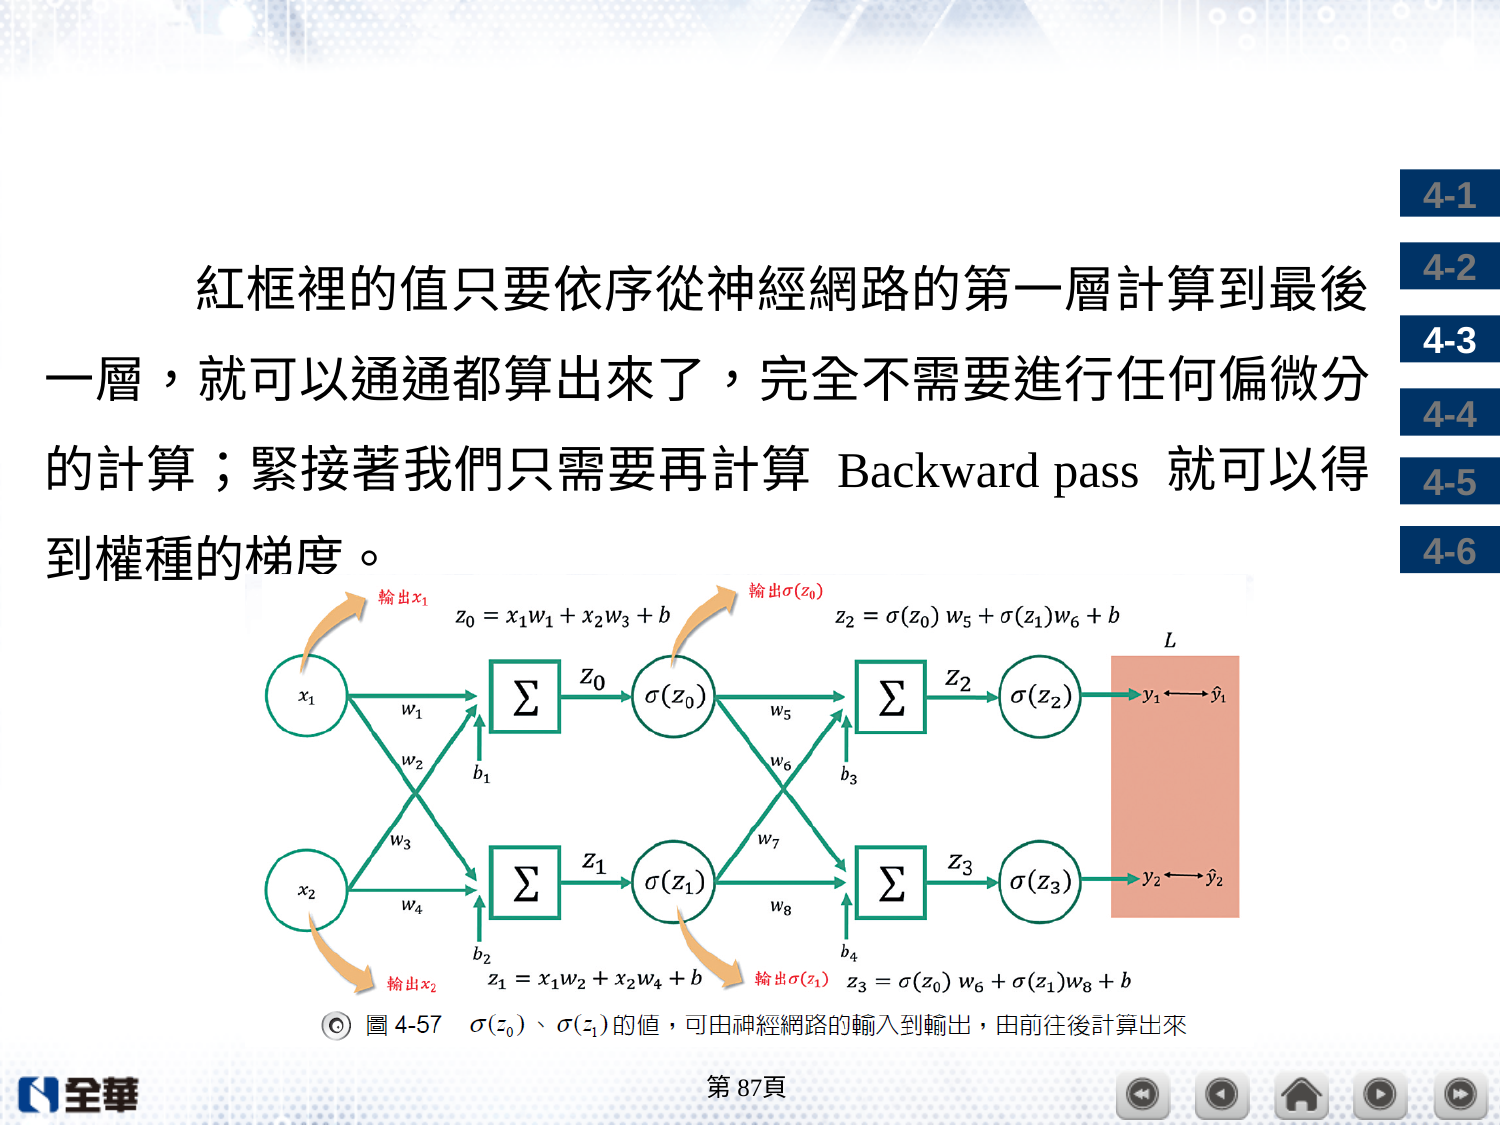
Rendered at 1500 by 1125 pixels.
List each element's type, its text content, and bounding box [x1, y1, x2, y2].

picture [0, 0, 1500, 1125]
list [245, 573, 1255, 1048]
text_box 紅框裡的值只要依序從神經網路的第一層計算到最後一層，就可以通通都算出來了，完全不需要進行任何偏微分的計算；緊接著我們只需要再計算 Backward pass 就可以得到權種的梯度。 [29, 220, 1386, 1047]
